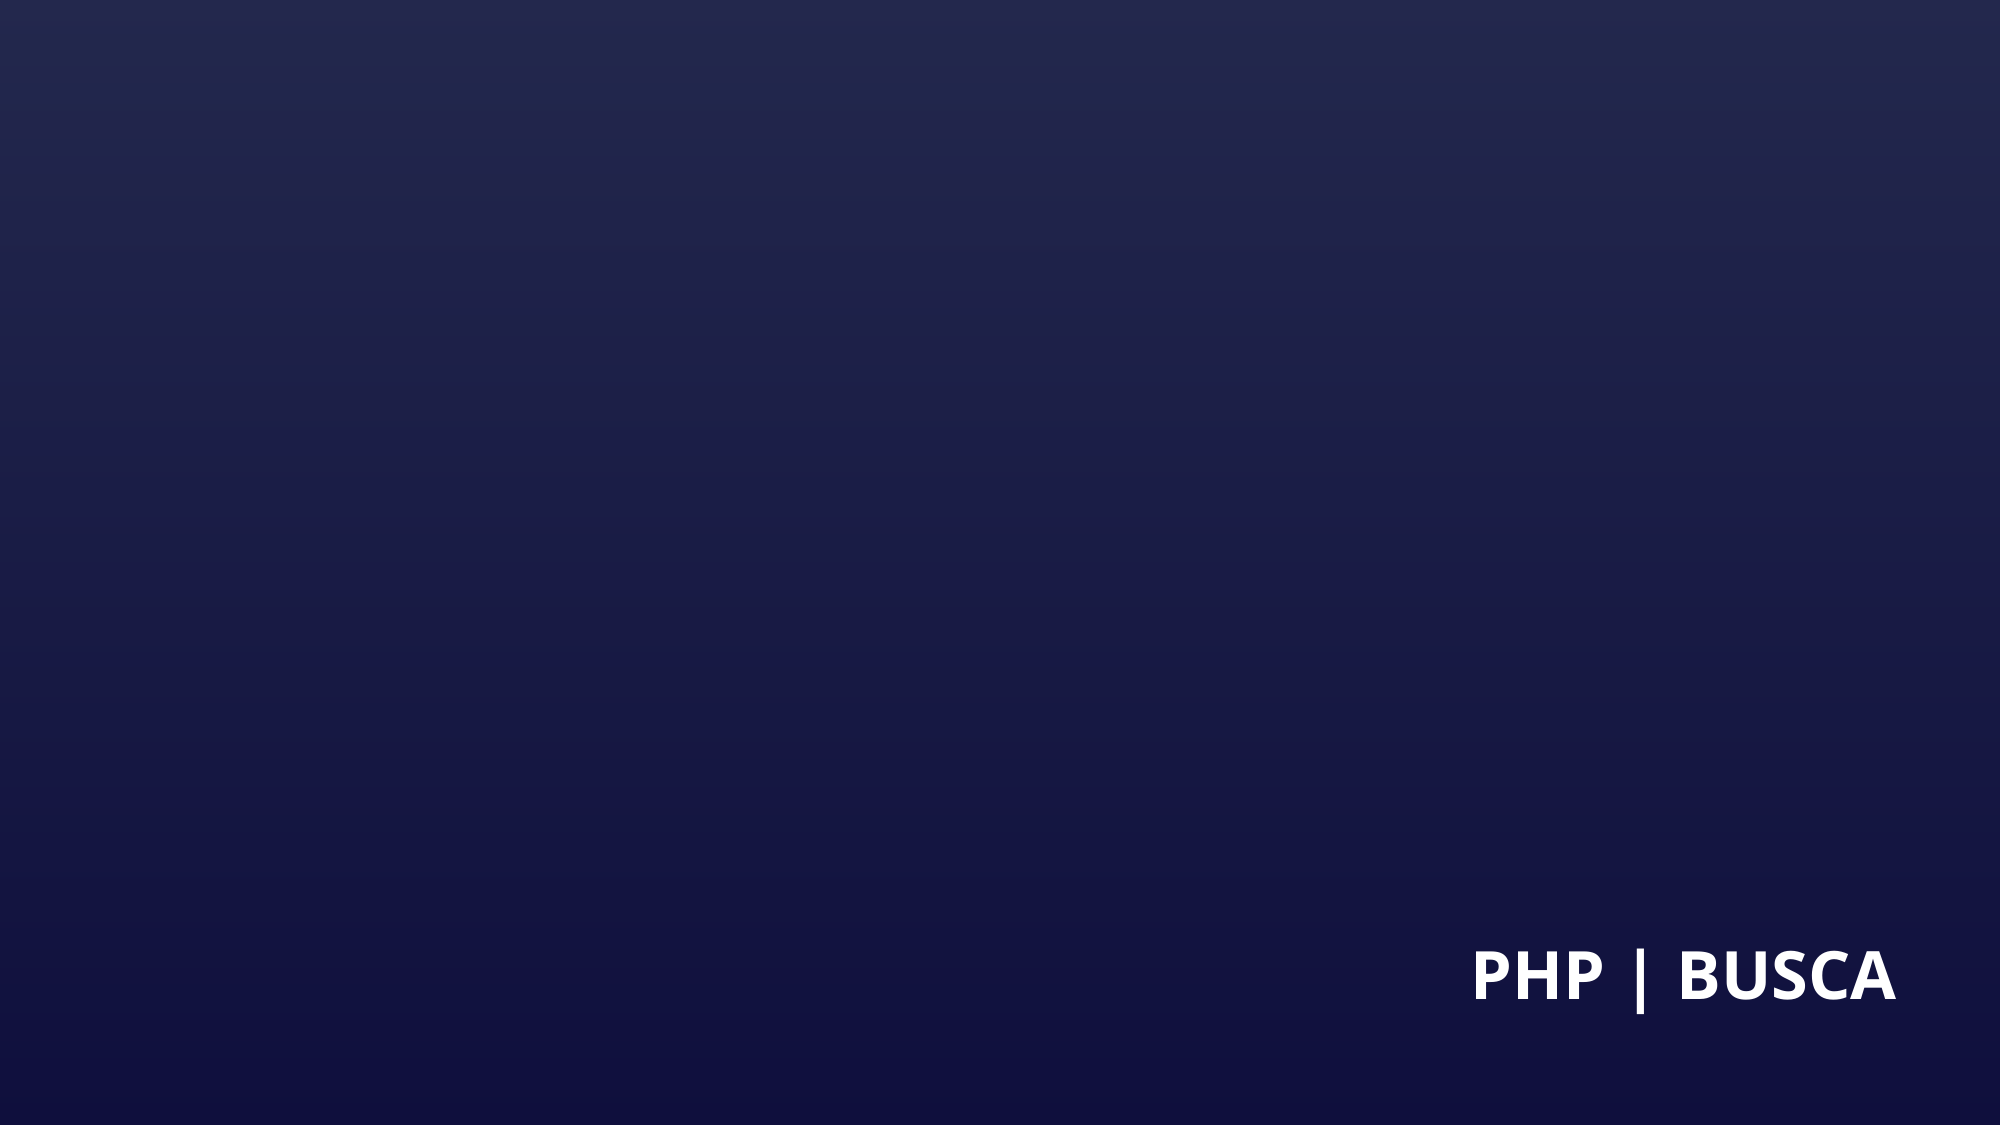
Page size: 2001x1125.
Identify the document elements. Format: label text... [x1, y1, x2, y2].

text_box PHP | BUSCA [86, 918, 1913, 1029]
